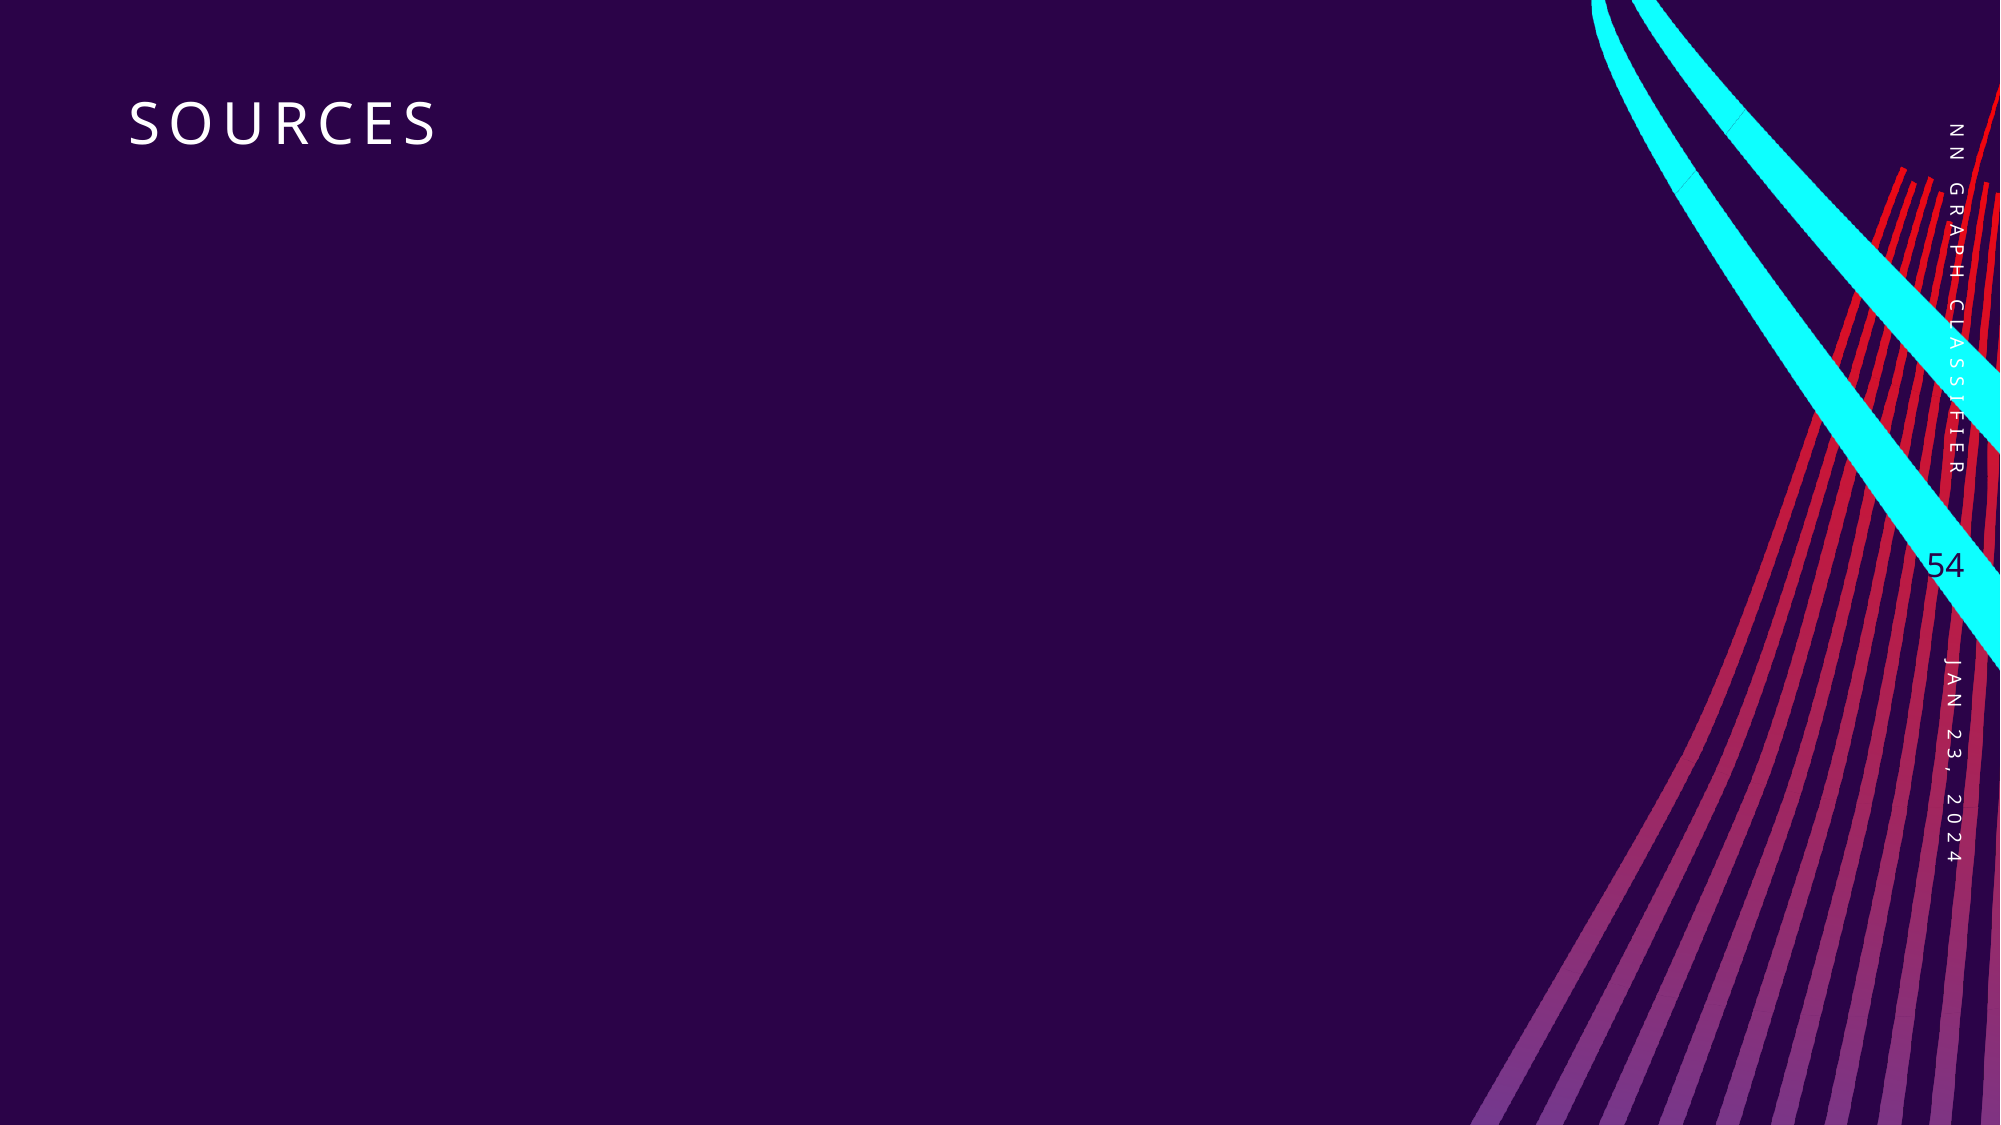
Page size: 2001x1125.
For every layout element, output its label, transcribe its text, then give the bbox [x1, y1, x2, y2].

picture [0, 0, 2000, 1125]
footer NN Graph Classifier [1926, 33, 1987, 489]
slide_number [1925, 645, 1986, 1080]
slide_number 54 [1889, 519, 1980, 615]
title Sources [113, 86, 1250, 200]
